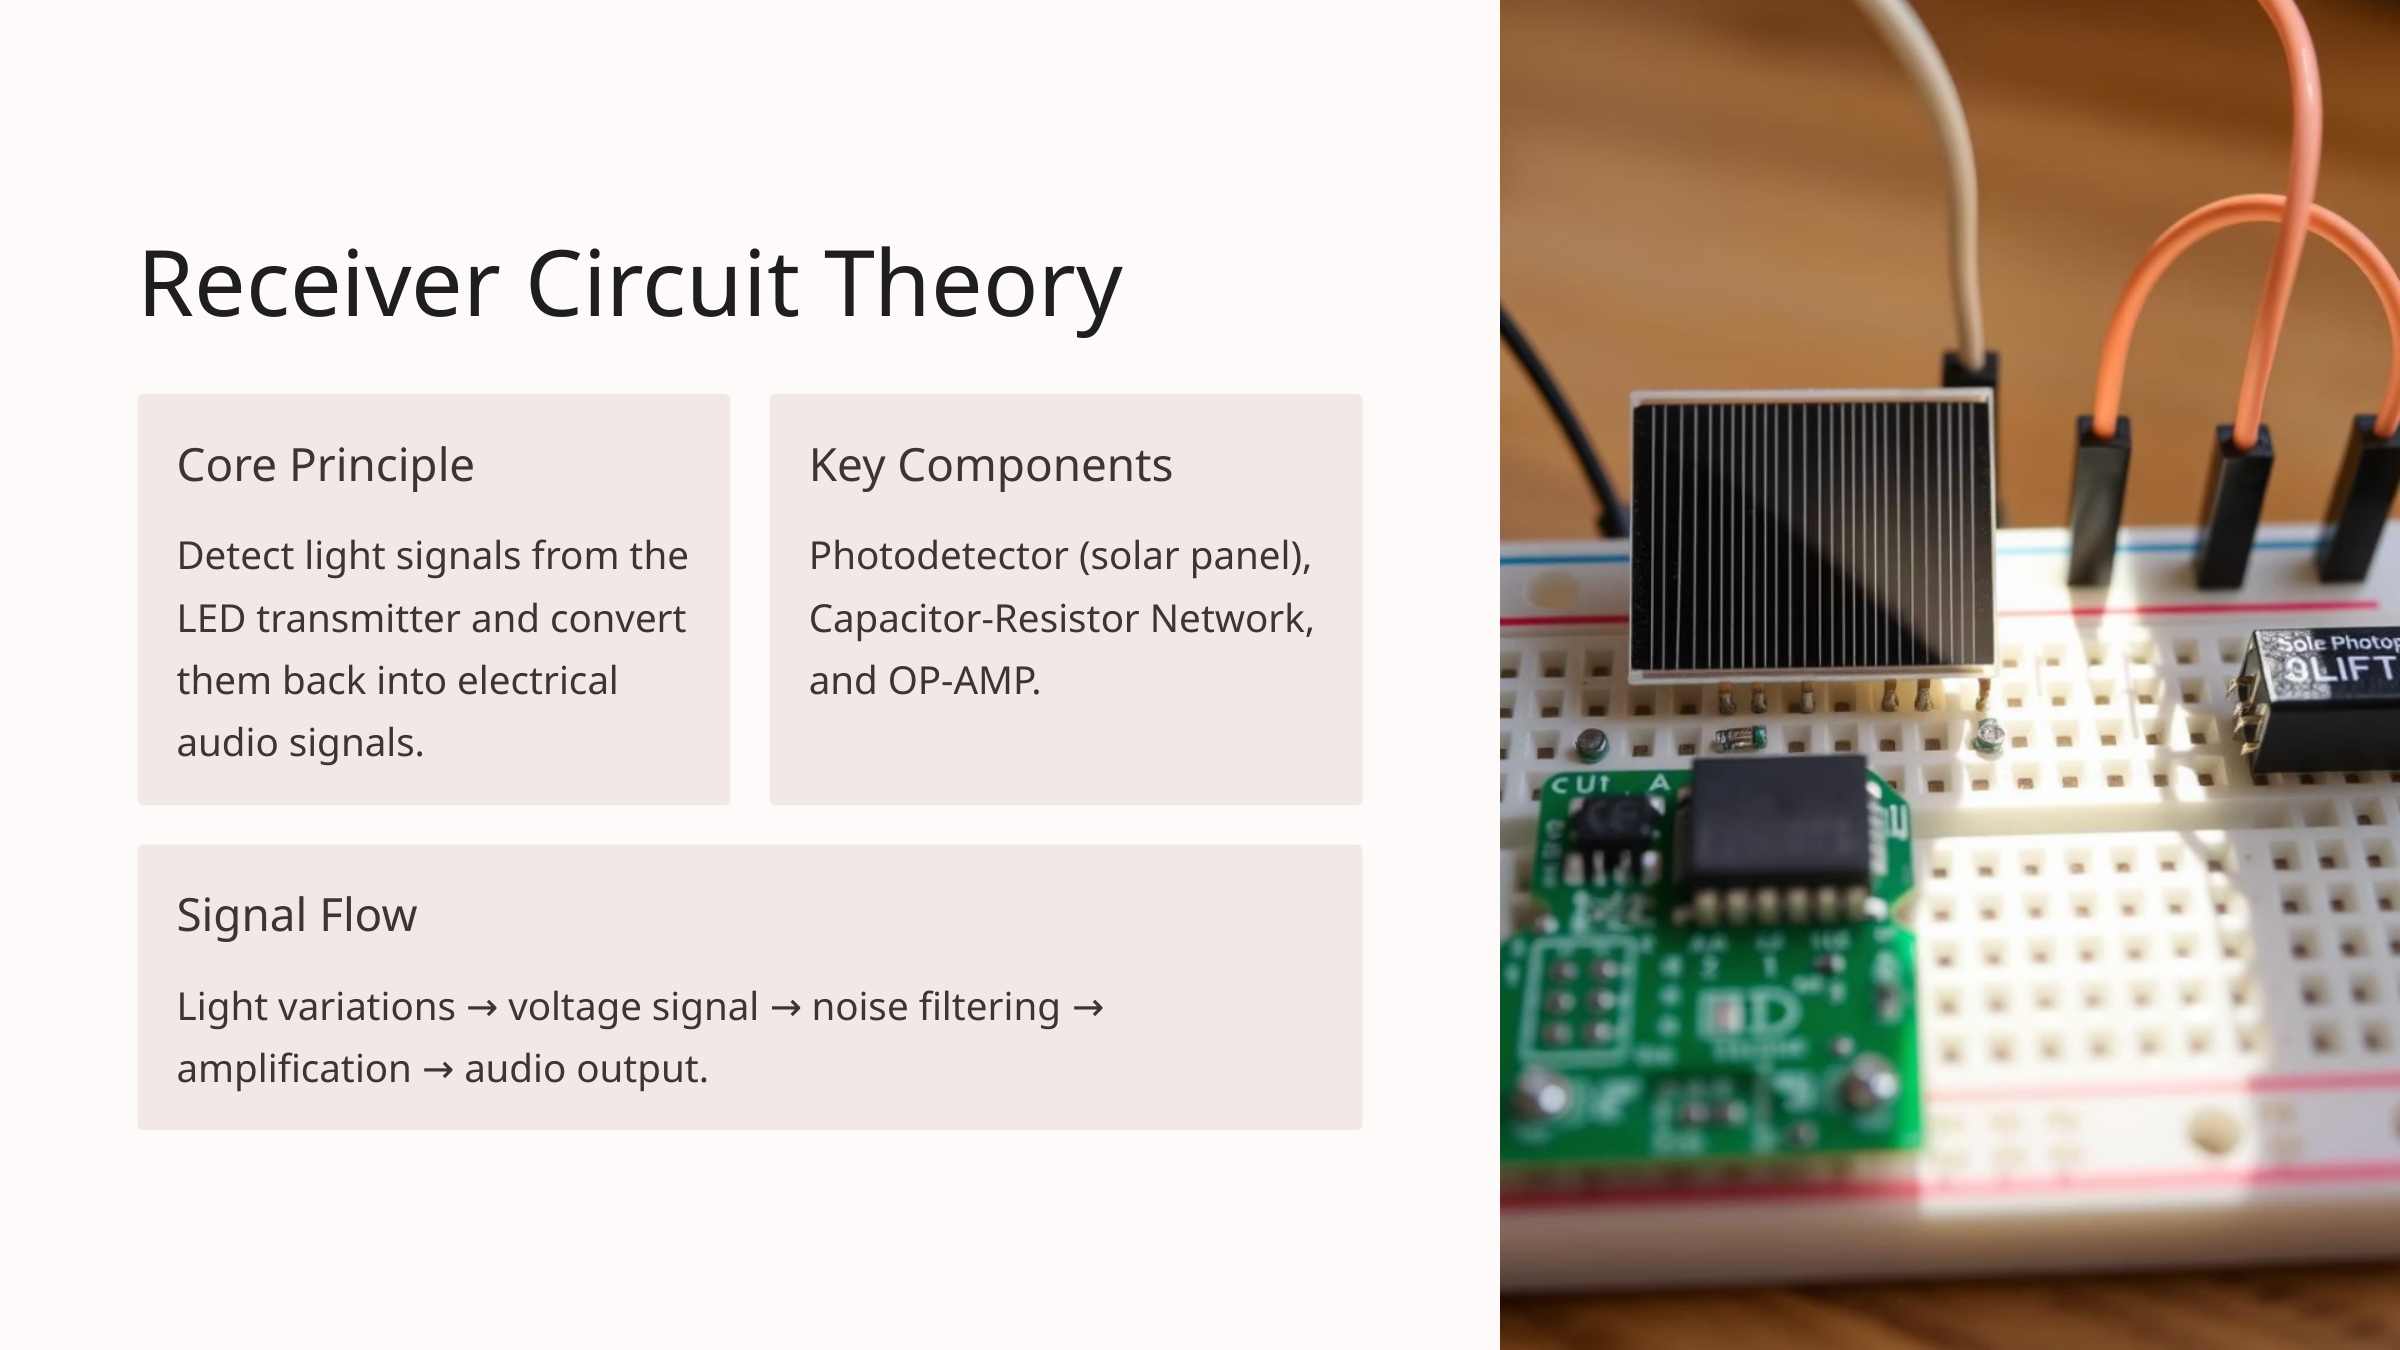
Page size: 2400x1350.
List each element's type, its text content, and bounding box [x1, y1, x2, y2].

text_box [137, 394, 731, 806]
text_box Receiver Circuit Theory [137, 219, 1100, 336]
text_box Core Principle [176, 433, 639, 492]
text_box Key Components [808, 433, 1271, 492]
text_box Detect light signals from the LED transmitter and convert them back into electrical audio signals. [176, 514, 692, 767]
text_box Signal Flow [176, 883, 639, 942]
text_box Light variations → voltage signal → noise filtering → amplification → audio output. [176, 965, 1324, 1091]
text_box [769, 394, 1363, 806]
picture [1499, 0, 2400, 1350]
text_box [137, 844, 1363, 1131]
text_box Photodetector (solar panel), Capacitor-Resistor Network, and OP-AMP. [808, 514, 1324, 767]
